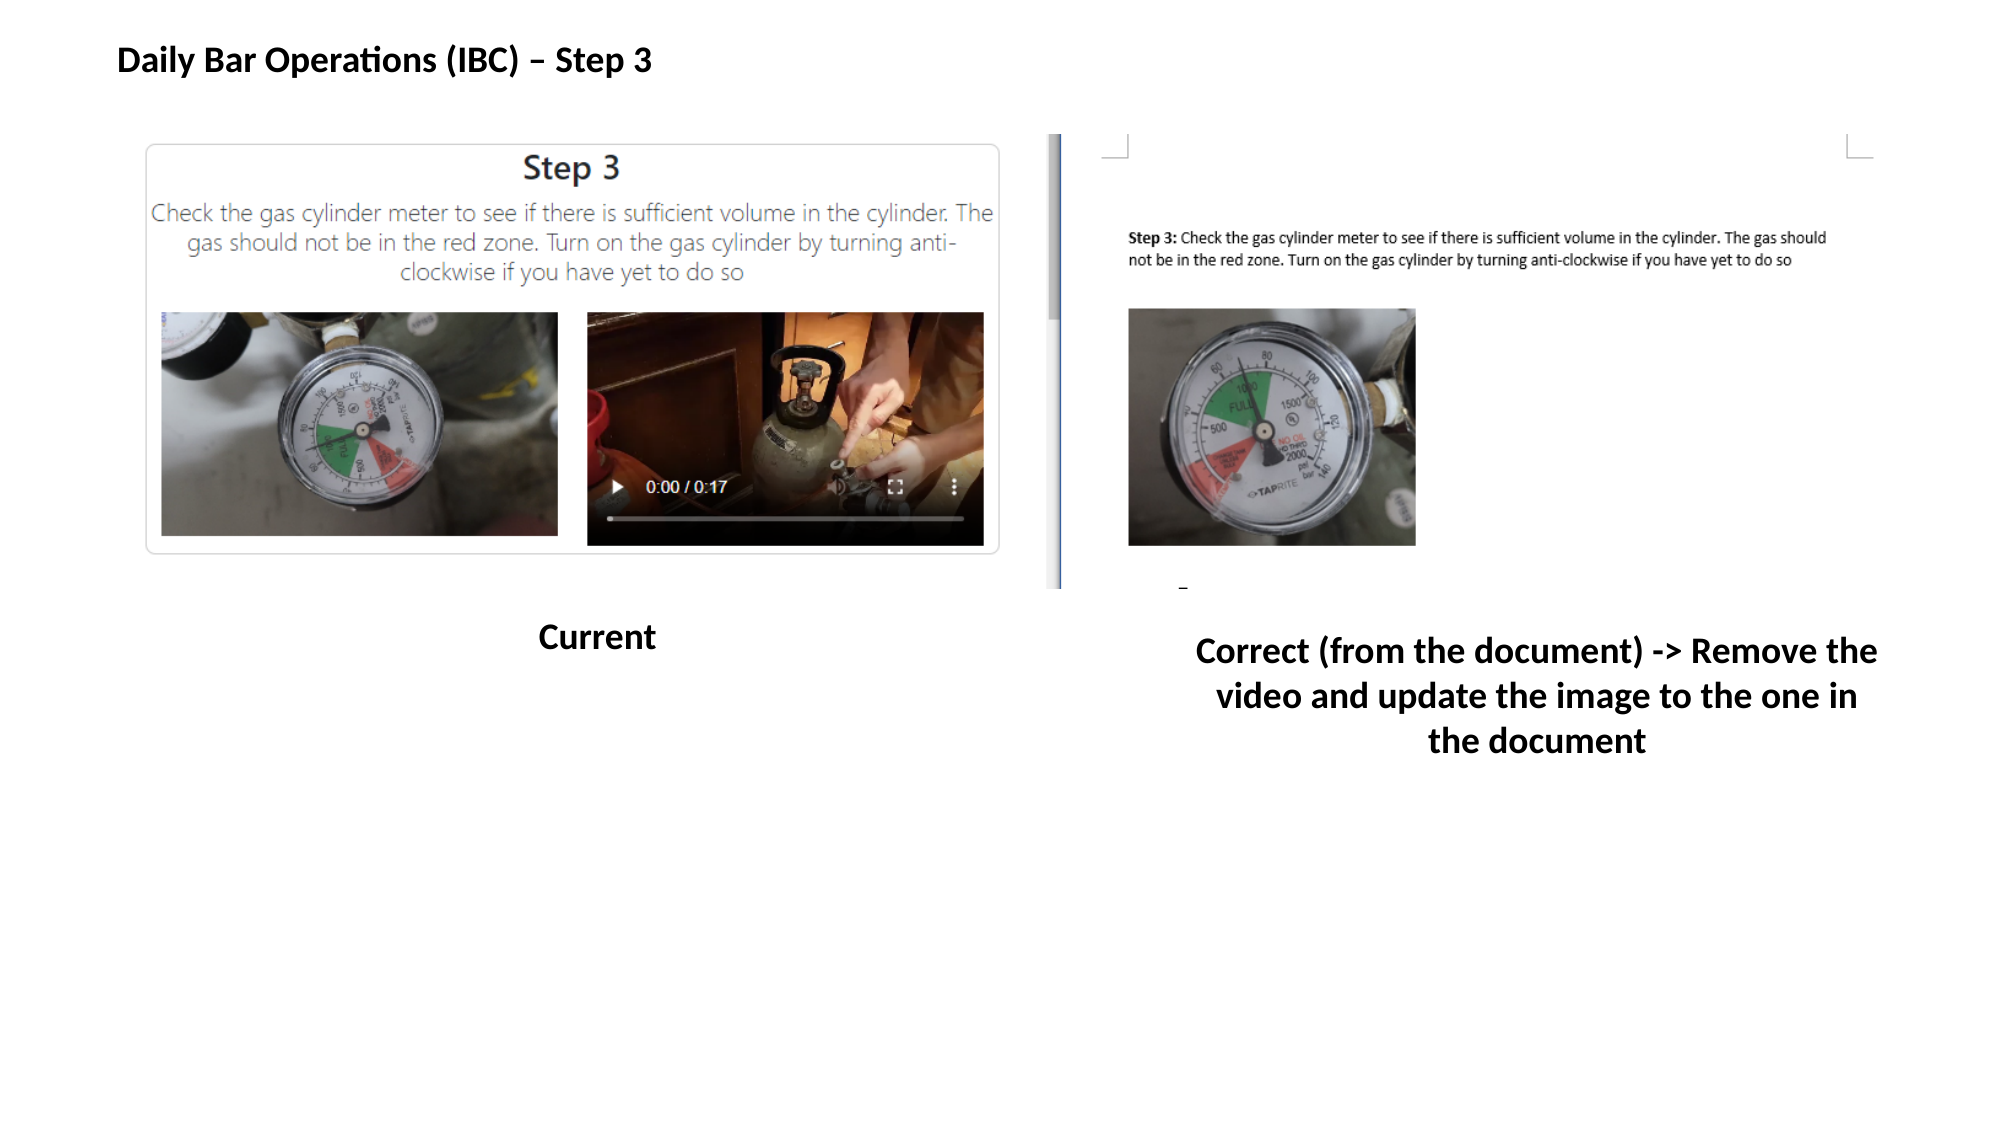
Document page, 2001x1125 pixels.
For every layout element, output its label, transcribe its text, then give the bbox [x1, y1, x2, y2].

text_box Current [234, 604, 962, 665]
text_box Daily Bar Operations (IBC) – Step 3 [102, 28, 1246, 88]
picture [126, 134, 1919, 589]
text_box Correct (from the document) -> Remove the video and update the image to the one in the document [1174, 618, 1901, 769]
